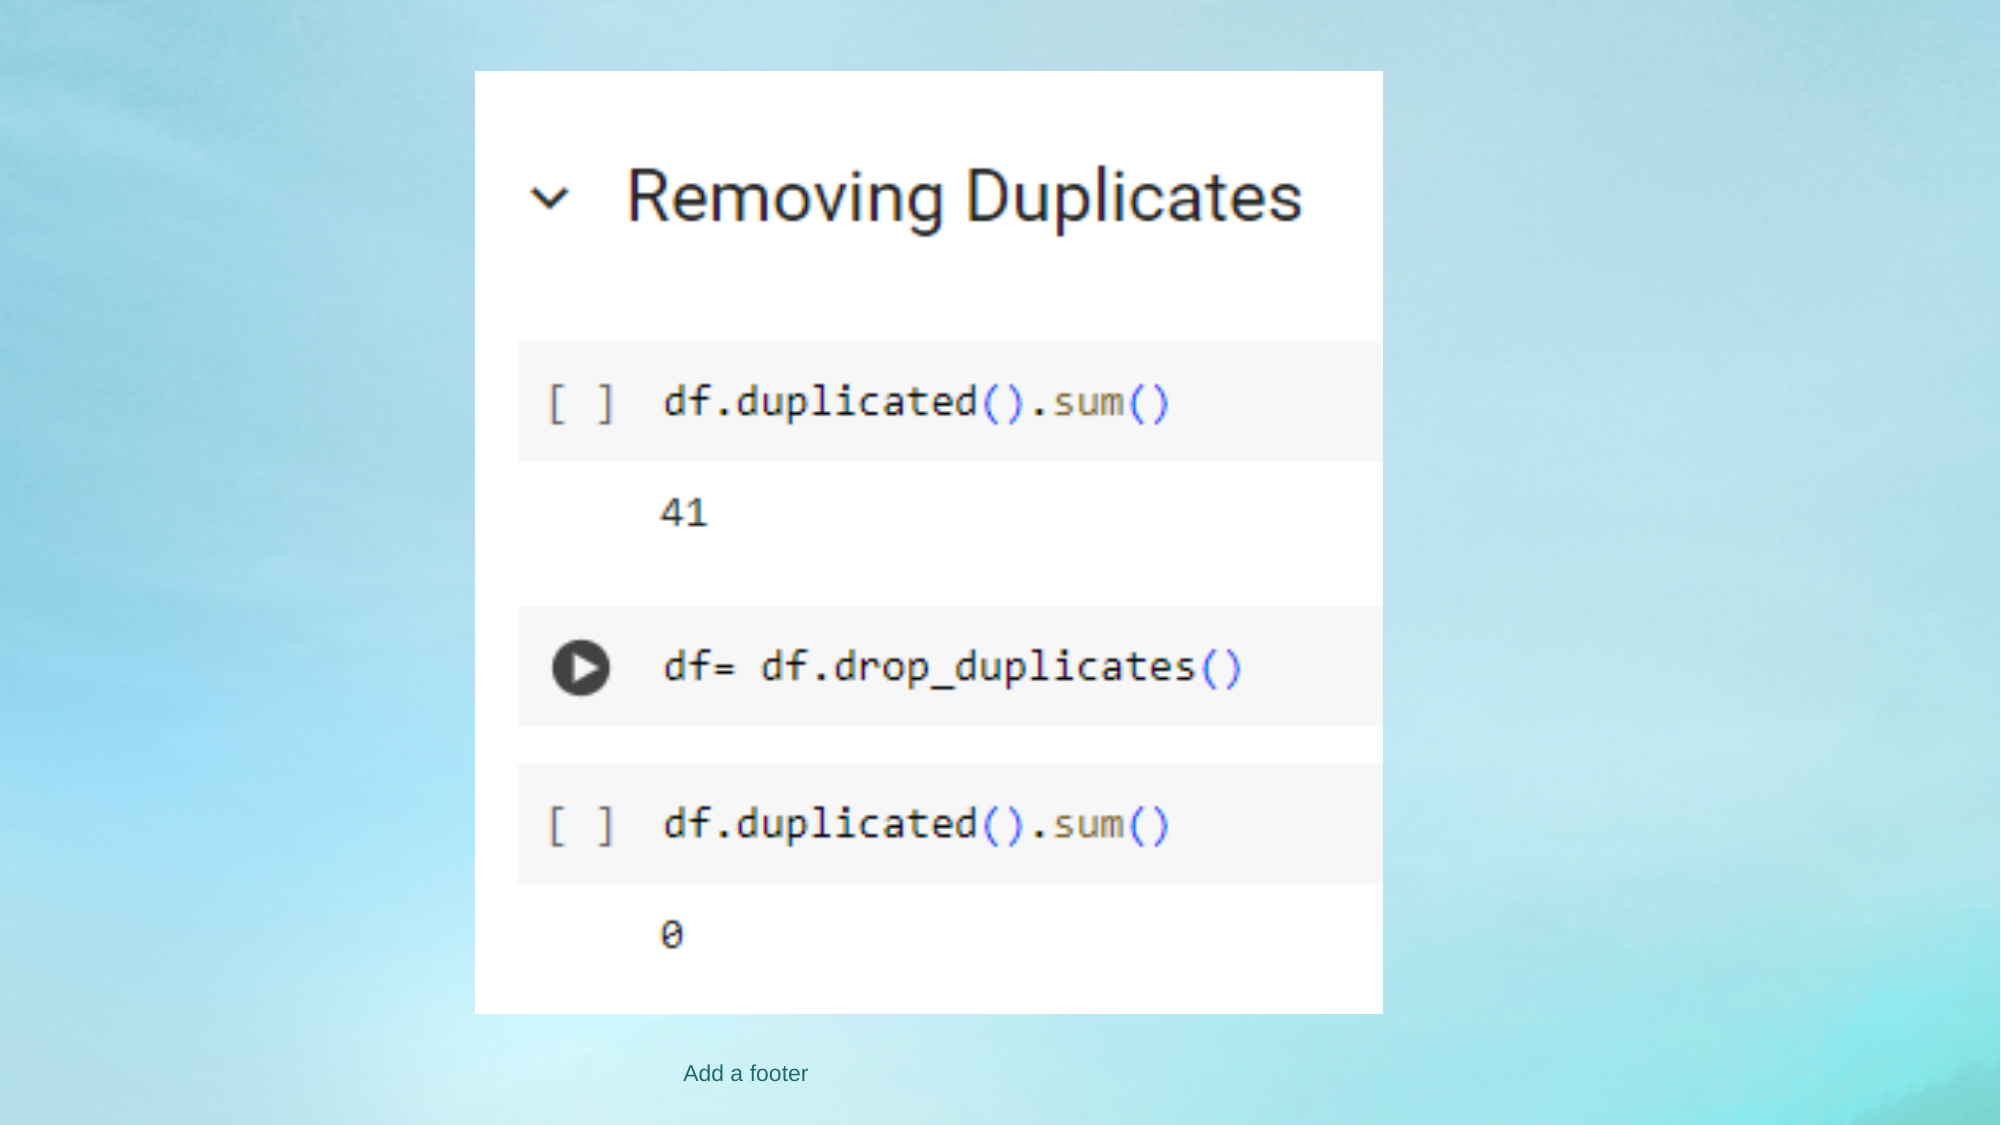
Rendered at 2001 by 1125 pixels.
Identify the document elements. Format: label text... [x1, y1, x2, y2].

footer Add a footer [683, 1042, 1317, 1103]
picture [0, 0, 2001, 1125]
